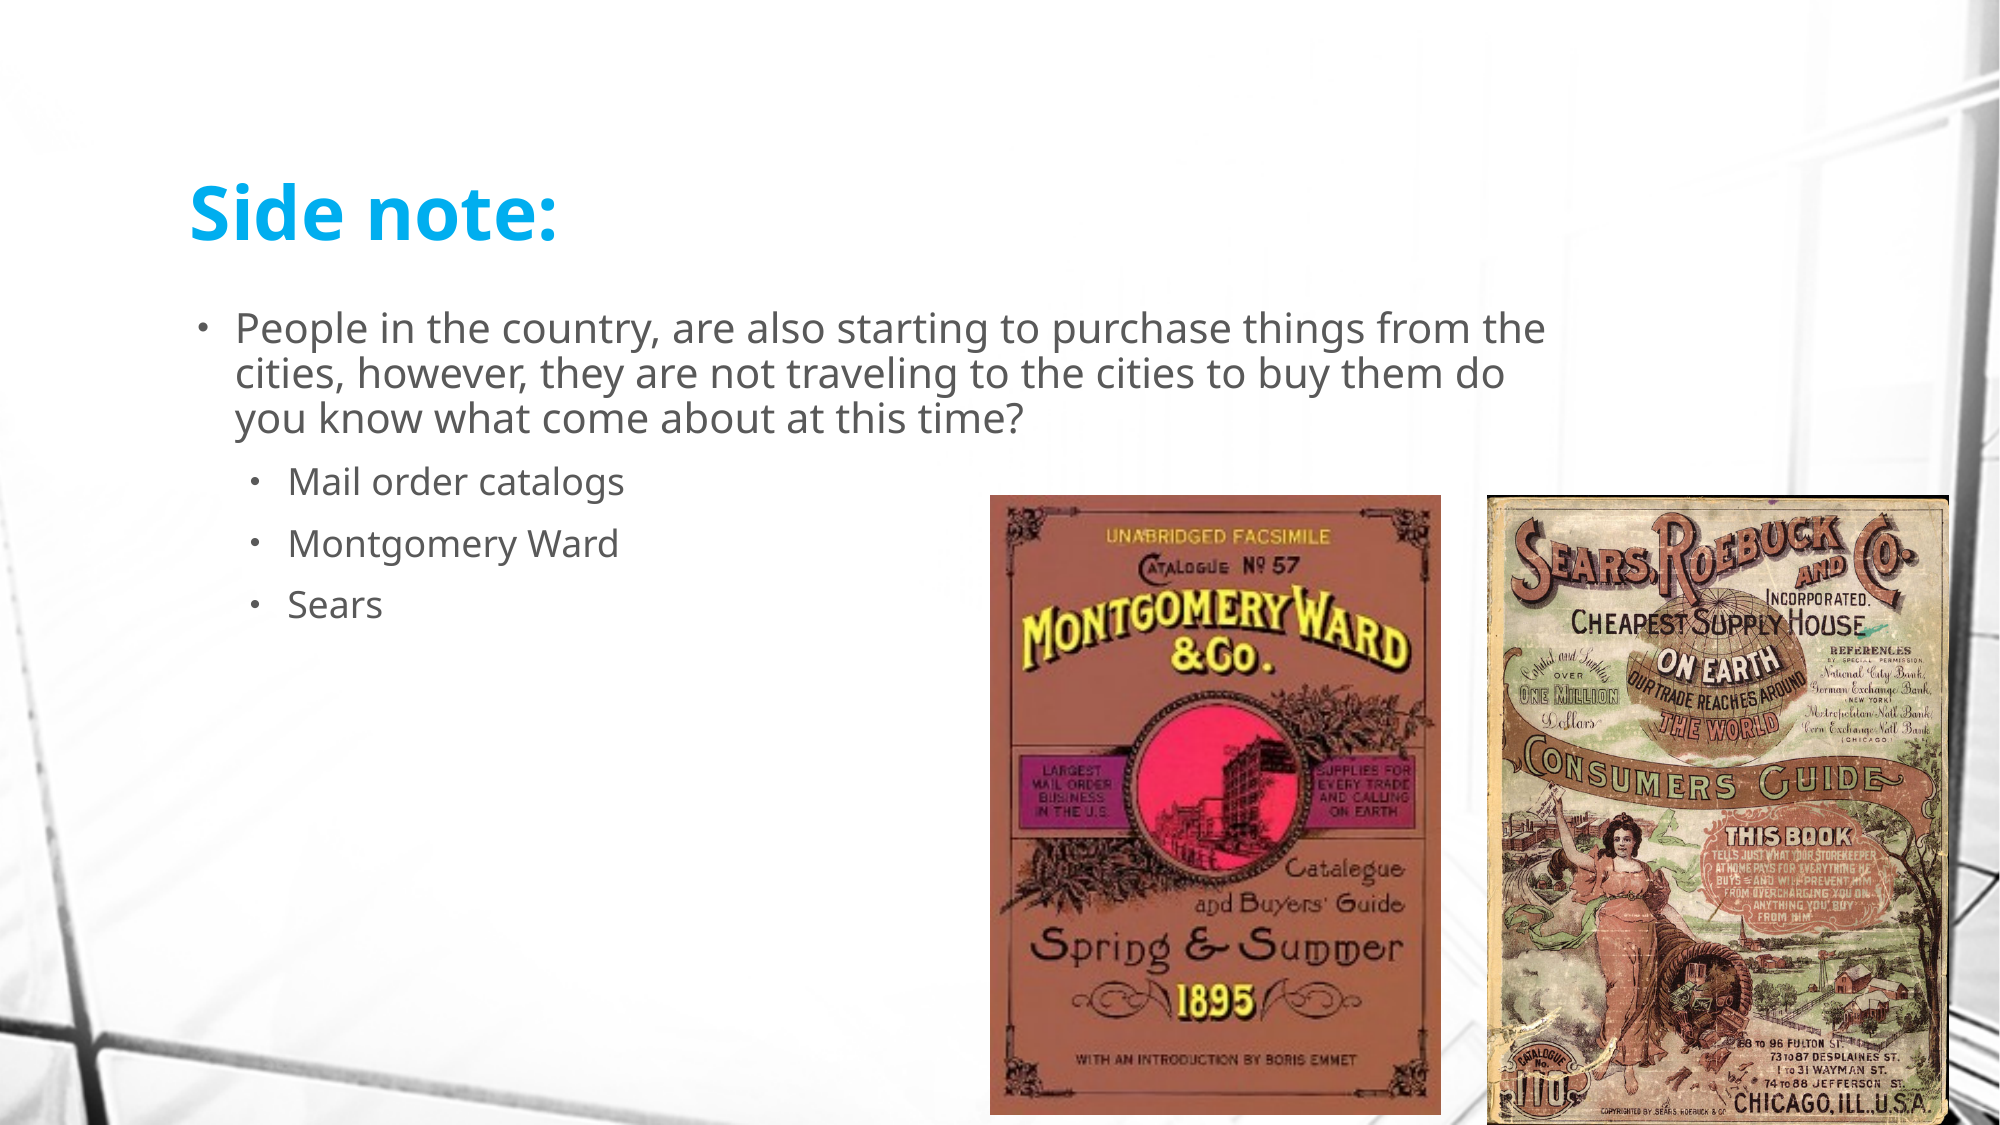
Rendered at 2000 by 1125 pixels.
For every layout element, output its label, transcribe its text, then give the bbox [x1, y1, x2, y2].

picture [0, 0, 2000, 1125]
list People in the country, are also starting to purchase things from the cities, however, they are not traveling to the cities to buy them do you know what come about at this time? Mail order catalogs Montgomery Ward Sears [174, 299, 1600, 988]
title Side note: [174, 87, 1600, 263]
